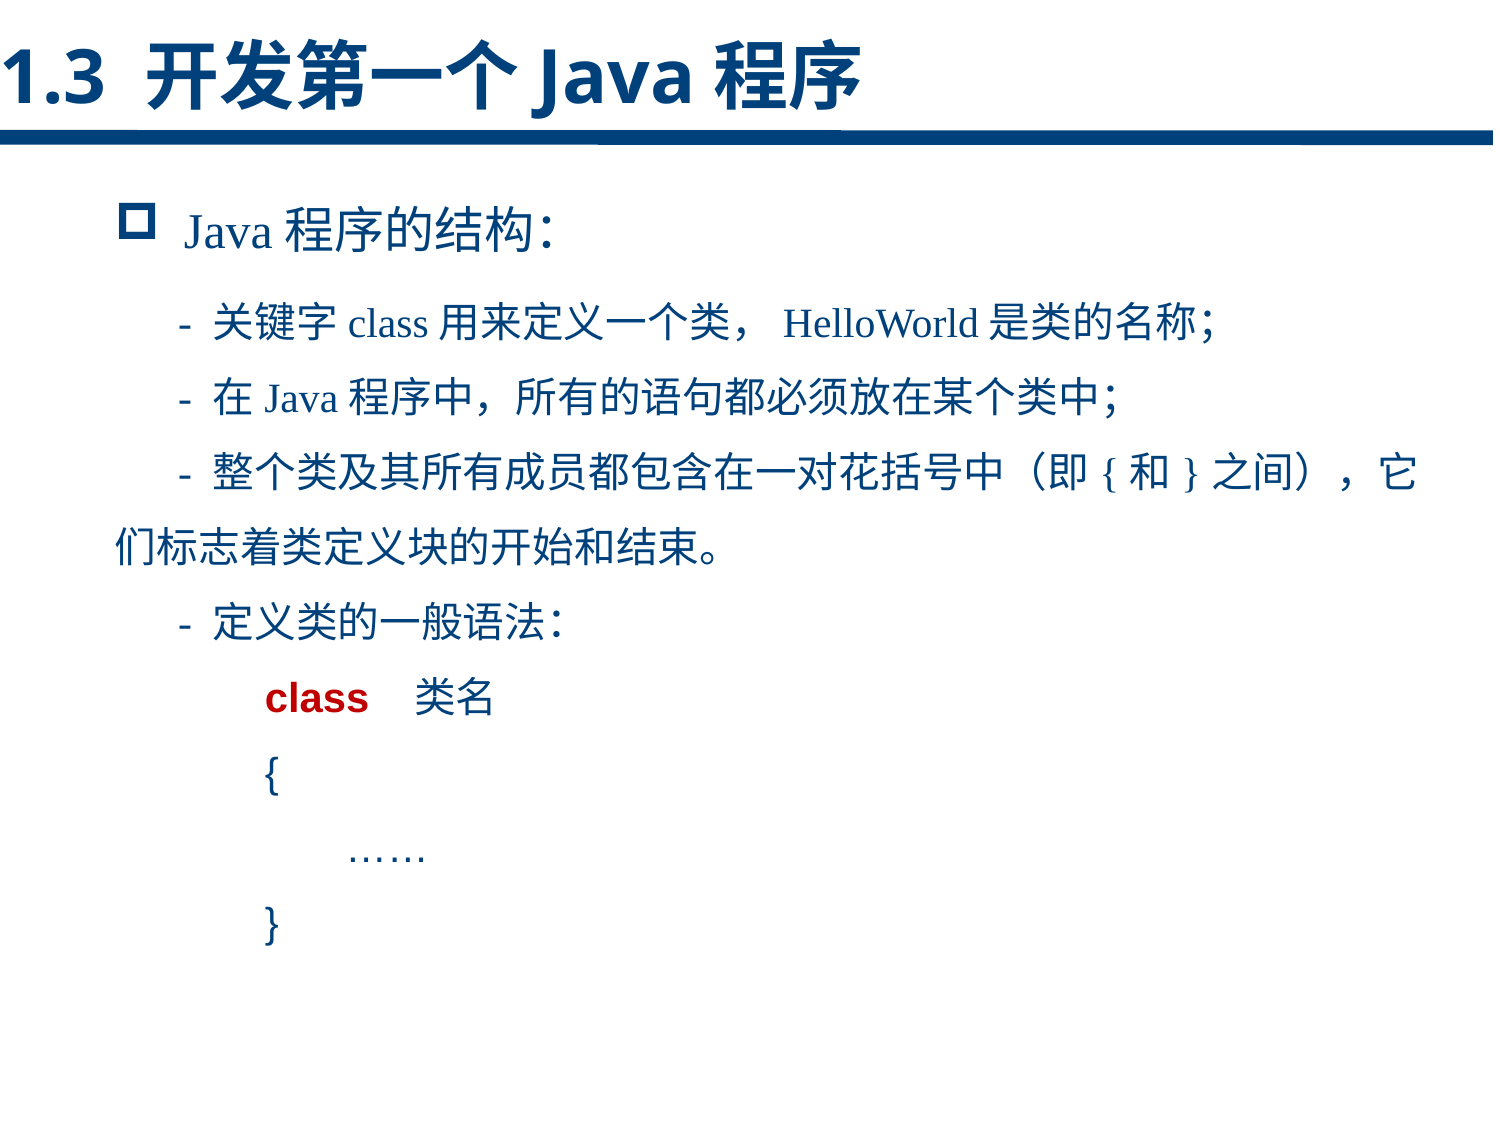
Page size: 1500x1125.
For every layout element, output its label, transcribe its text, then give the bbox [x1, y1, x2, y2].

text_box 1.3 开发第一个Java程序 [0, 21, 878, 127]
text_box Java程序的结构： - 关键字class用来定义一个类，HelloWorld是类的名称； - 在Java程序中，所有的语句都必须放在某个类中； - 整个类及其所有成员都包含在一对花括号中（即{和}之间），它们标志着类定义块的开始和结束。 - 定义类的一般语法： class 类名 { …… } [100, 160, 1447, 954]
